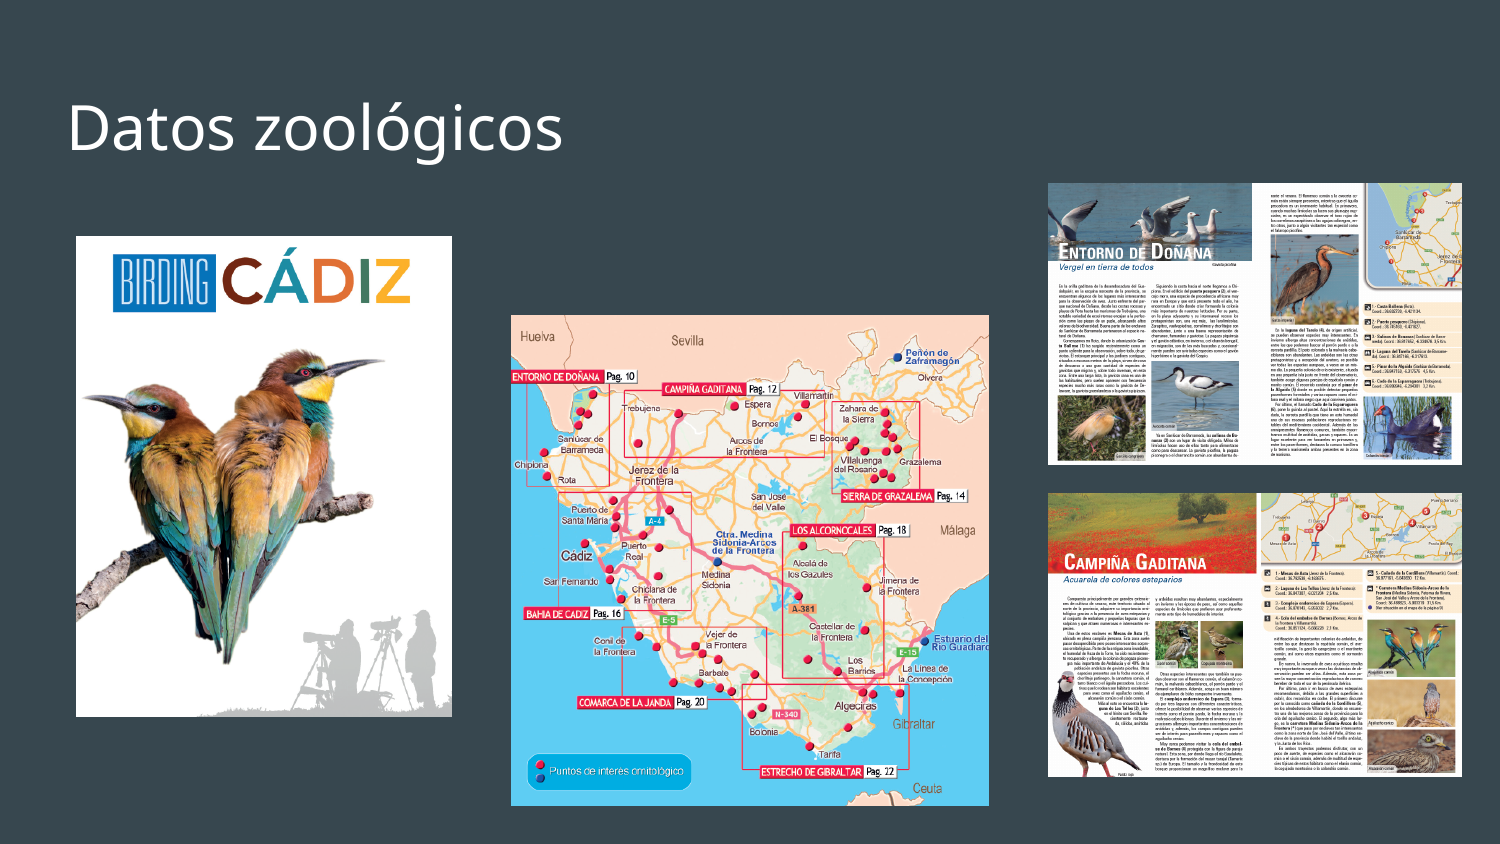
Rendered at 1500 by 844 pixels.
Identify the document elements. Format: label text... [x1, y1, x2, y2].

picture [76, 235, 452, 718]
picture [1048, 183, 1462, 466]
picture [511, 314, 989, 806]
picture [1048, 493, 1462, 777]
title Datos zoológicos [51, 72, 1449, 167]
